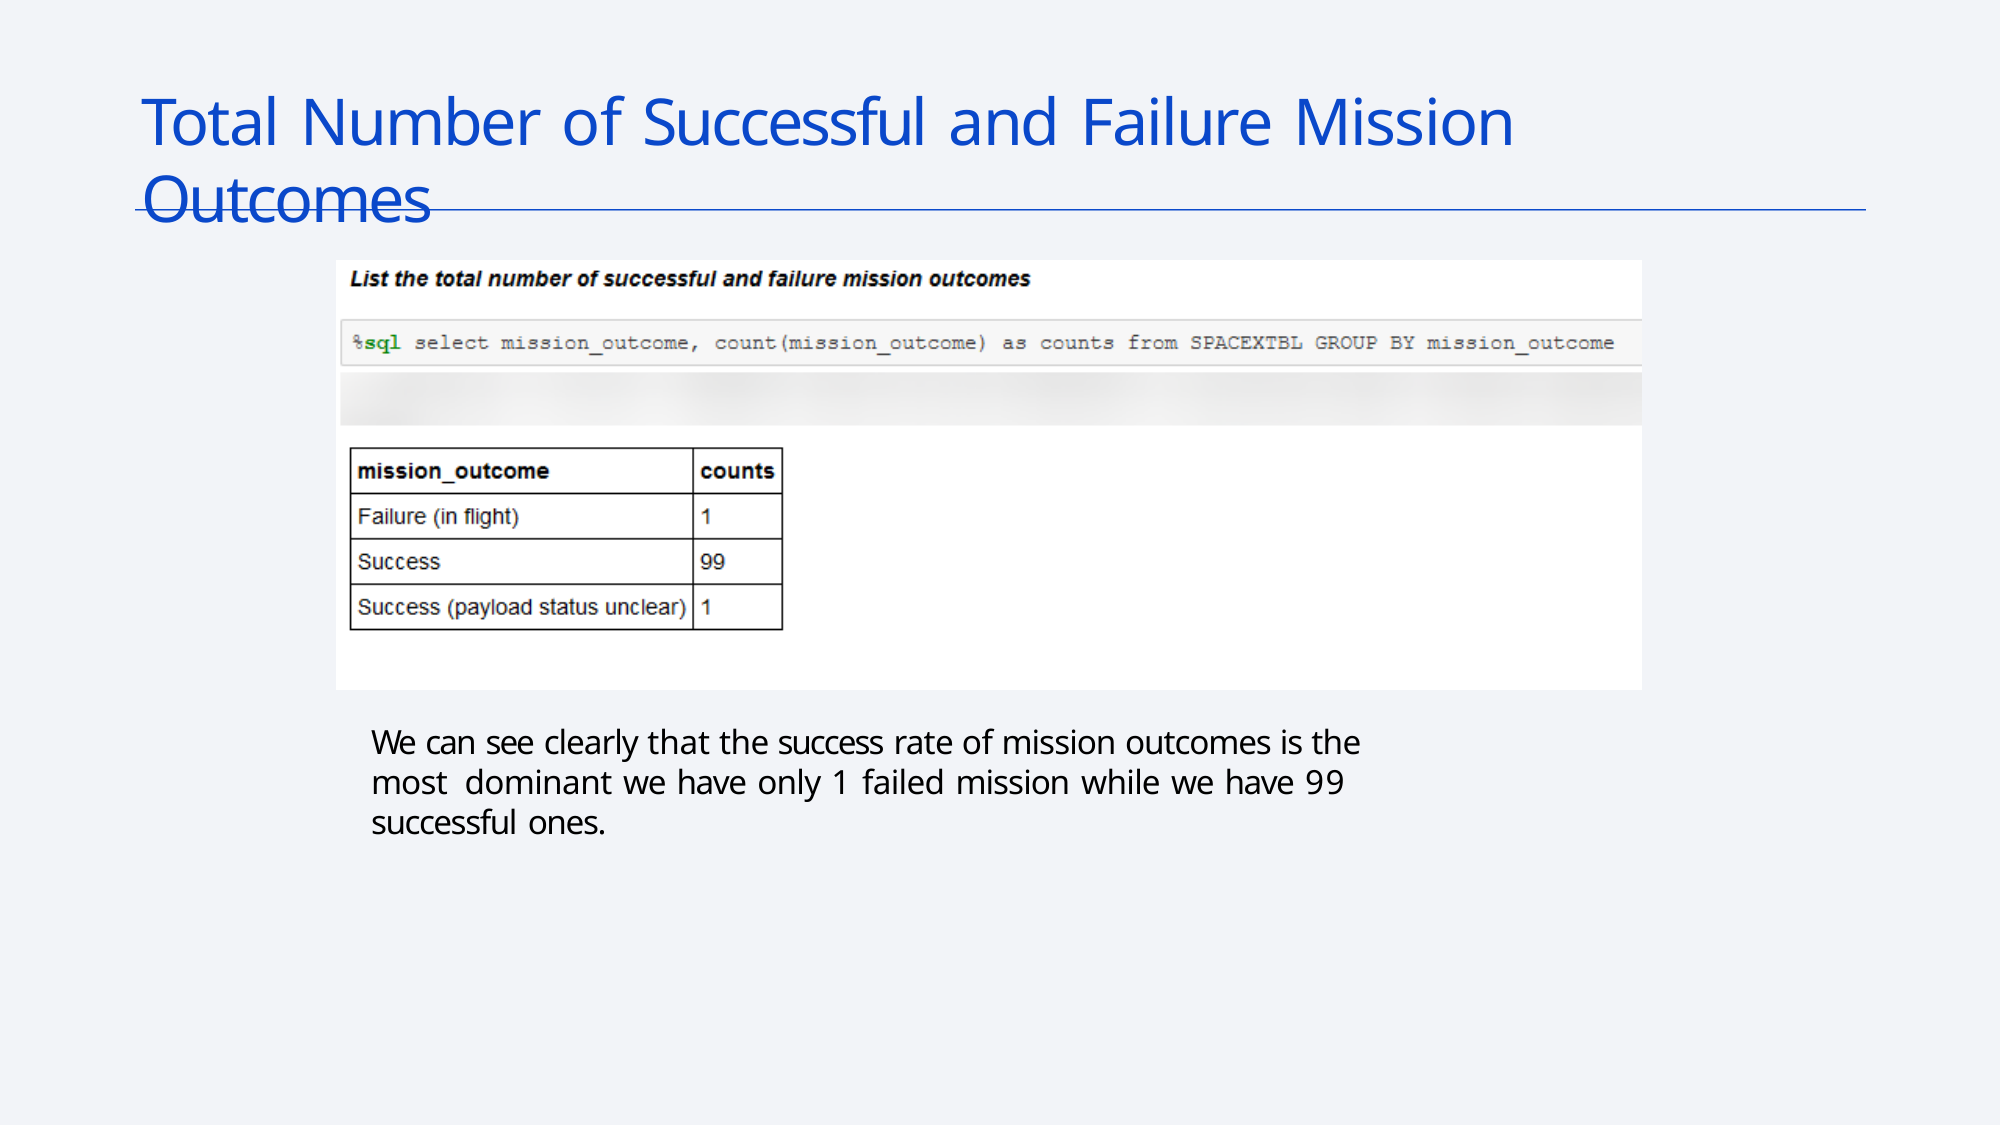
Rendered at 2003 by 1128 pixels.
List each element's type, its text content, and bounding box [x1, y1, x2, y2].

text_box We can see clearly that the success rate of mission outcomes is the most dominant we have only 1 failed mission while we have 99 successful ones. [368, 719, 1437, 842]
picture [0, 0, 2000, 1125]
title Total Number of Successful and Failure Mission Outcomes [139, 78, 1744, 269]
